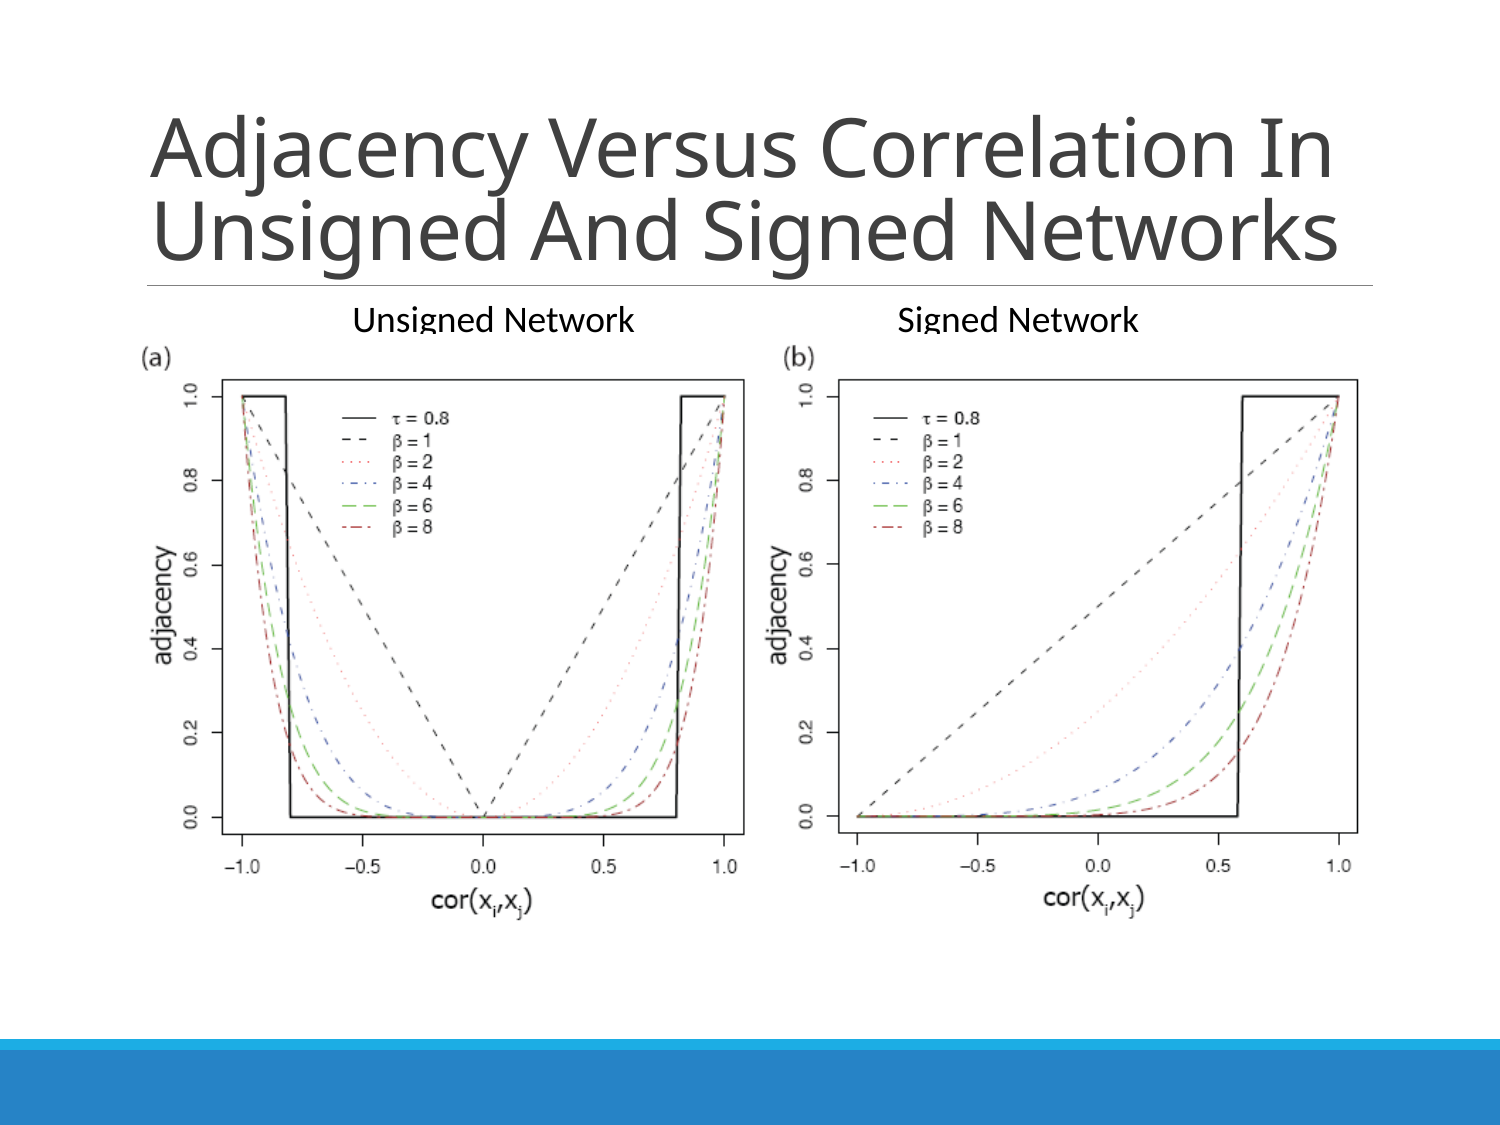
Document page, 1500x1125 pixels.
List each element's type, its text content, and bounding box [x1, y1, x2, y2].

text_box Unsigned Network Signed Network [337, 287, 1325, 331]
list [134, 333, 1373, 932]
title Adjacency Versus Correlation In Unsigned And Signed Networks [135, 47, 1373, 285]
